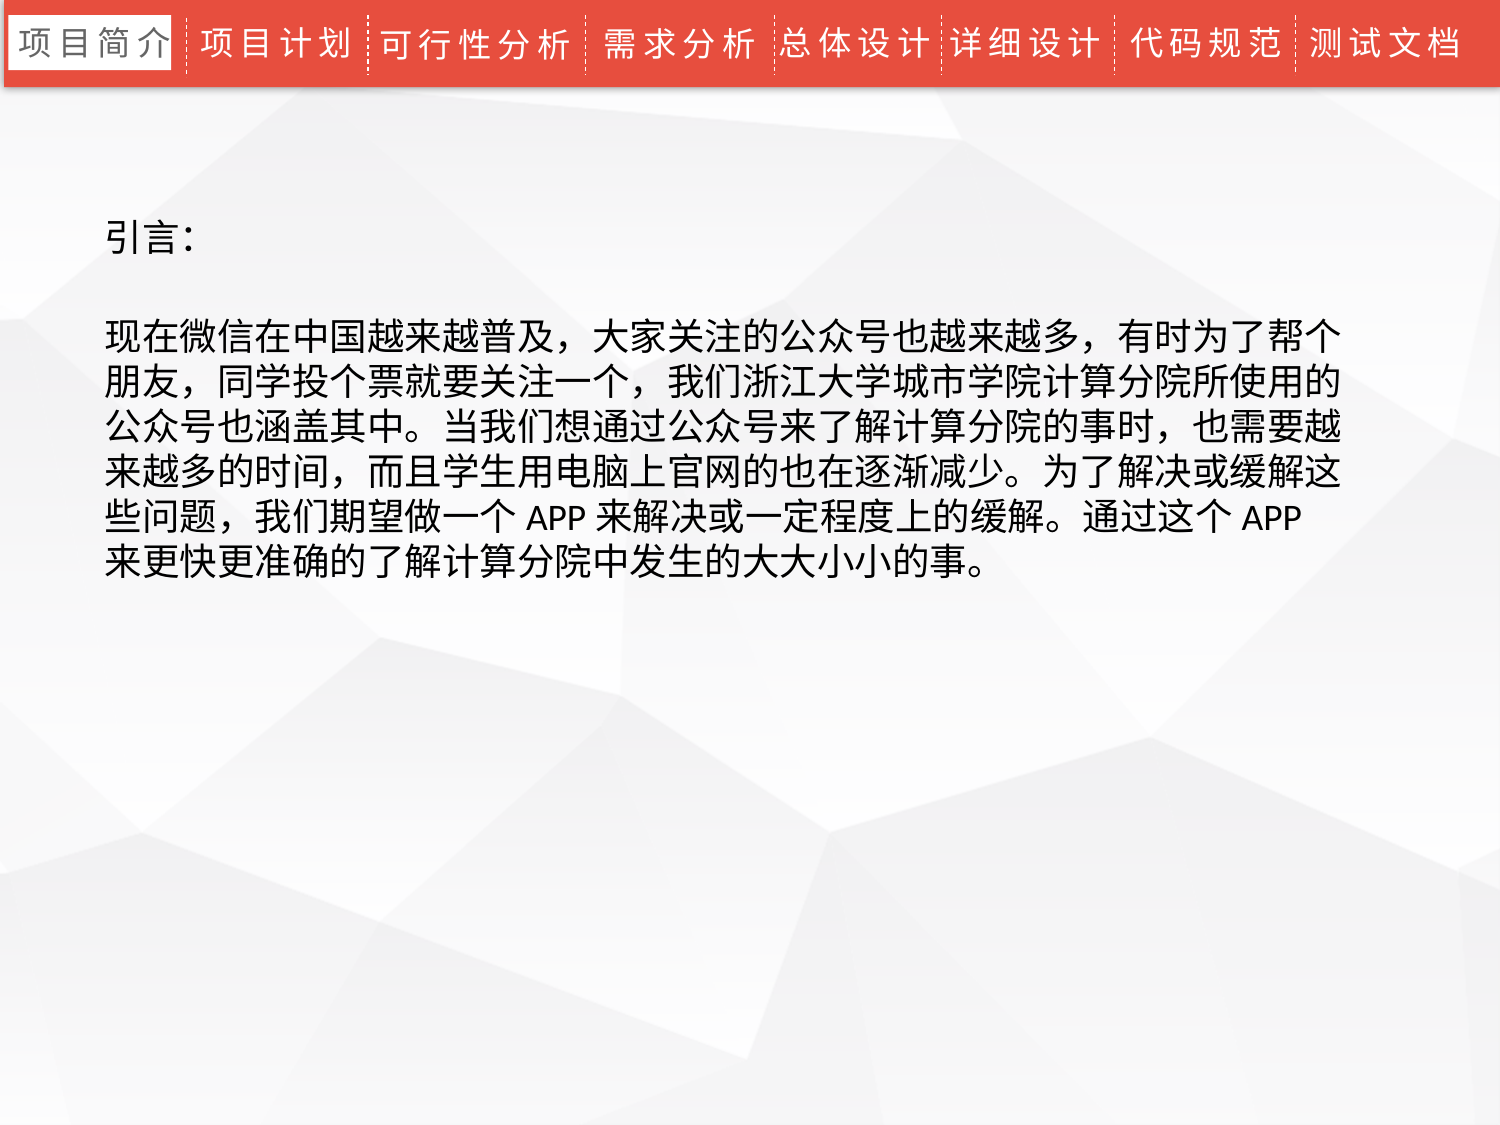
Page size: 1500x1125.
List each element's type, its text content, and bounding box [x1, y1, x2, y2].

text_box 项目计划 [185, 14, 367, 70]
text_box 项目简介 [4, 14, 185, 70]
text_box 测试文档 [1294, 14, 1500, 70]
text_box 现在微信在中国越来越普及，大家关注的公众号也越来越多，有时为了帮个朋友，同学投个票就要关注一个，我们浙江大学城市学院计算分院所使用的公众号也涵盖其中。当我们想通过公众号来了解计算分院的事时，也需要越来越多的时间，而且学生用电脑上官网的也在逐渐减少。为了解决或缓解这些问题，我们期望做一个APP来解决或一定程度上的缓解。通过这个APP来更快更准确的了解计算分院中发生的大大小小的事。 [89, 305, 1358, 591]
text_box 可行性分析 [369, 16, 585, 71]
text_box 详细设计 [934, 14, 941, 70]
text_box 引言： [89, 206, 463, 266]
text_box 代码规范 [1115, 15, 1294, 70]
text_box 总体设计 [763, 14, 774, 70]
text_box 总体设计 [775, 14, 934, 70]
picture [0, 0, 1500, 1125]
text_box 详细设计 [942, 14, 1114, 70]
text_box 需求分析 [589, 16, 774, 71]
text_box [3, 0, 1500, 88]
